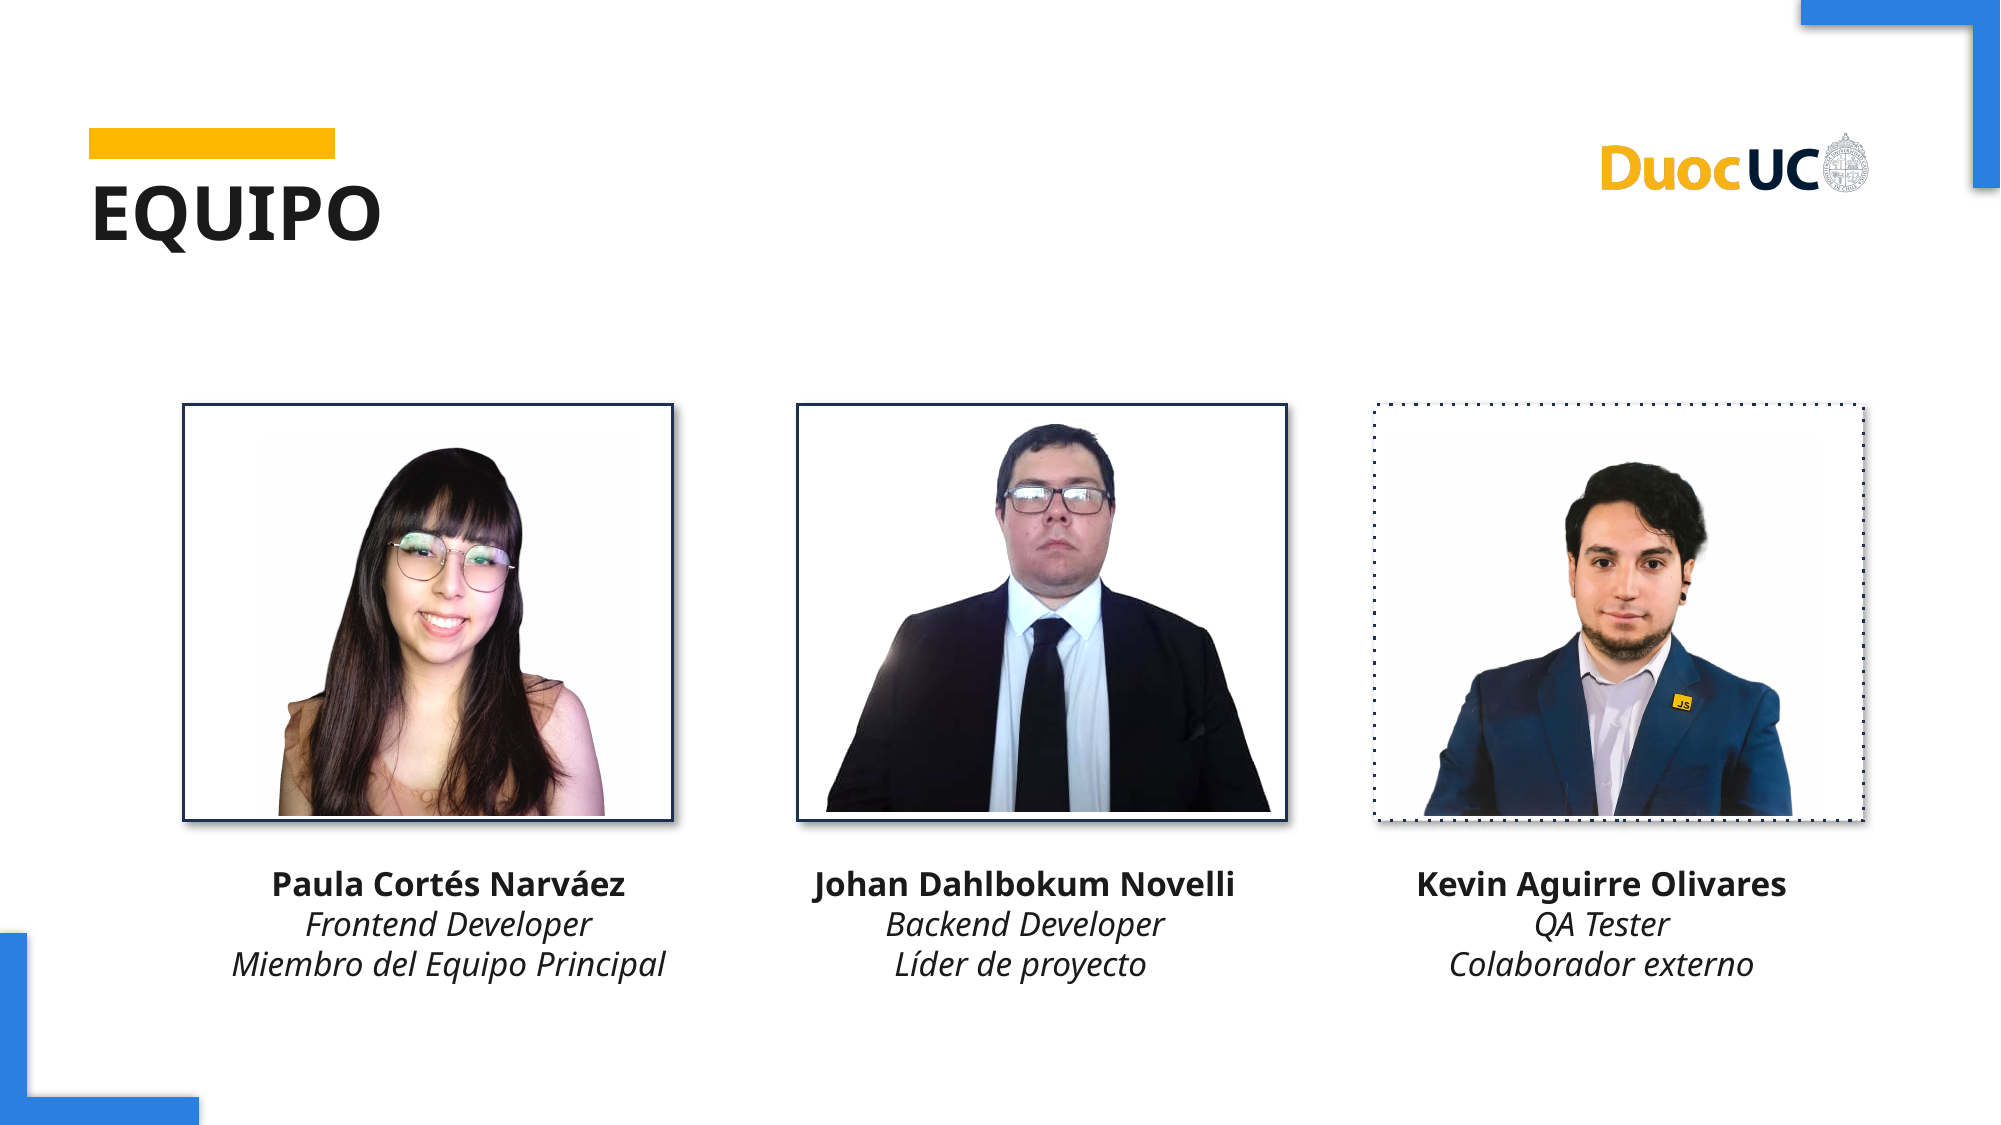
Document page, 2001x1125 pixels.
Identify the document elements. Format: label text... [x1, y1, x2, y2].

text_box [90, 129, 334, 159]
picture [1598, 128, 1872, 196]
text_box [1801, 0, 2000, 188]
text_box [797, 404, 1287, 821]
text_box [0, 934, 199, 1125]
picture [807, 413, 1278, 812]
text_box [183, 404, 673, 821]
text_box EQUIPO [74, 158, 475, 264]
text_box [1374, 404, 1864, 821]
text_box Kevin Aguirre Olivares QA Tester Colaborador externo [1367, 854, 1837, 992]
picture [262, 434, 635, 817]
picture [1388, 434, 1819, 817]
text_box Paula Cortés Narváez Frontend Developer Miembro del Equipo Principal [183, 854, 715, 992]
text_box Johan Dahlbokum Novelli Backend Developer Líder de proyecto [764, 854, 1287, 992]
